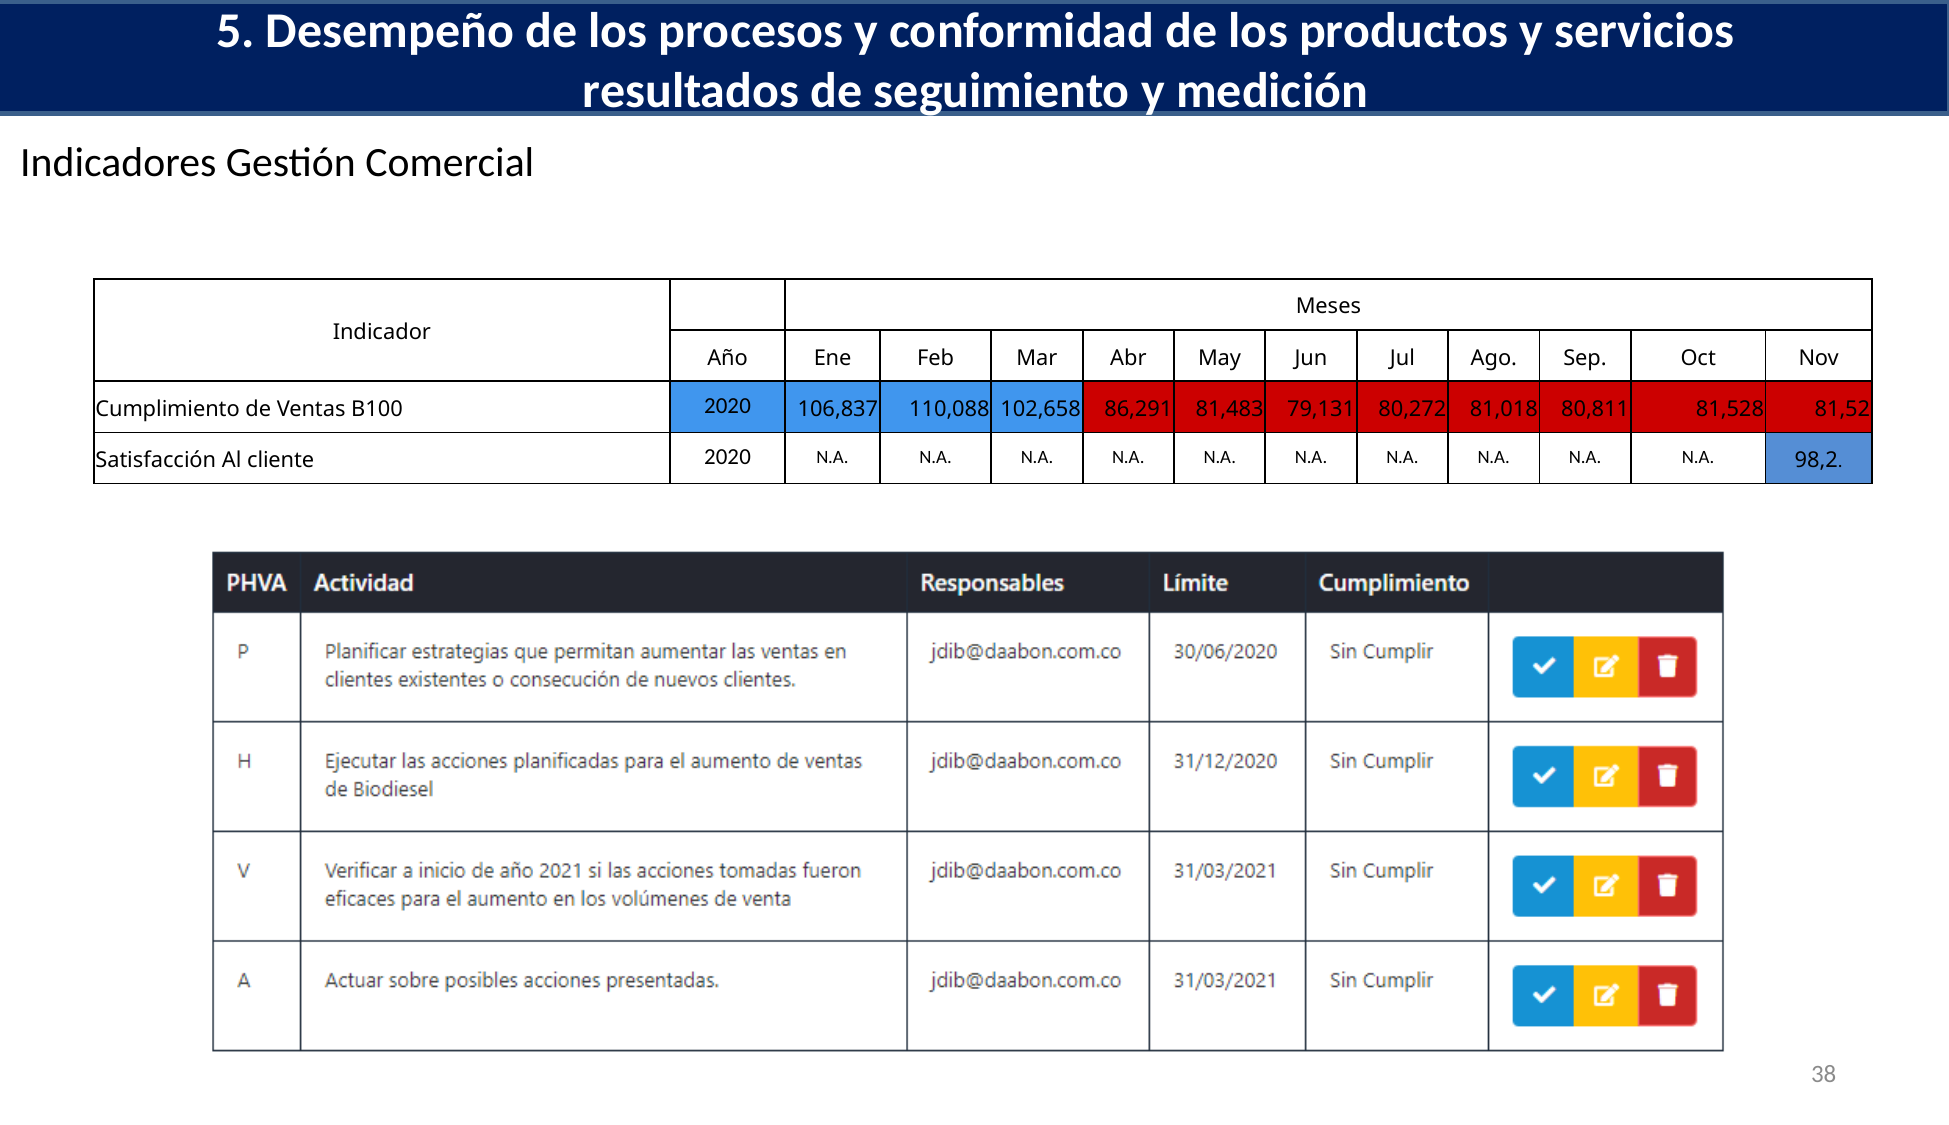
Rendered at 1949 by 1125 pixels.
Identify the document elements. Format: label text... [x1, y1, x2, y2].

table_cell 2020 [671, 433, 784, 483]
table_cell 80,272 [1358, 382, 1447, 432]
table_header Indicador [95, 280, 669, 380]
table_cell Jul [1358, 331, 1447, 380]
text_box [0, 0, 1949, 116]
table_cell N.A. [1449, 433, 1539, 483]
table_cell 102,658 [992, 382, 1082, 432]
table_cell Cumplimiento de Ventas B100 [95, 382, 669, 432]
table_cell 2020 [671, 382, 784, 432]
picture [185, 538, 1760, 1083]
table_cell Jun [1266, 331, 1356, 380]
title Indicadores Gestión Comercial [5, 113, 731, 206]
table_cell N.A. [786, 433, 879, 483]
table_cell 79,131 [1266, 382, 1356, 432]
table_cell 98,2. [1766, 433, 1871, 483]
table_cell N.A. [1084, 433, 1173, 483]
table_header [671, 280, 784, 329]
table_cell 81,018 [1449, 382, 1539, 432]
table_cell Mar [992, 331, 1082, 380]
table_cell 81,528 [1632, 382, 1765, 432]
table_cell 81,52 [1766, 382, 1871, 432]
table_cell 110,088 [881, 382, 990, 432]
table_cell N.A. [992, 433, 1082, 483]
table_cell 86,291 [1084, 382, 1173, 432]
slide_number 38 [1396, 1042, 1852, 1103]
table_cell 81,483 [1175, 382, 1264, 432]
table_cell Ago. [1449, 331, 1539, 380]
table_cell N.A. [1540, 433, 1630, 483]
table_cell 106,837 [786, 382, 879, 432]
table_cell Feb [881, 331, 990, 380]
table_cell Nov [1766, 331, 1871, 380]
table_cell Satisfacción Al cliente [95, 433, 669, 483]
table_cell Oct [1632, 331, 1765, 380]
table_cell N.A. [1266, 433, 1356, 483]
table_header Meses [786, 280, 1871, 329]
table_cell N.A. [1632, 433, 1765, 483]
text_box 5. Desempeño de los procesos y conformidad de los productos y servicios resultados de seguimiento y medición [100, 11, 1852, 104]
table_cell Sep. [1540, 331, 1630, 380]
table_cell N.A. [881, 433, 990, 483]
table_cell 80,811 [1540, 382, 1630, 432]
table_cell Año [671, 331, 784, 380]
table_cell Ene [786, 331, 879, 380]
table_cell N.A. [1358, 433, 1447, 483]
table_cell N.A. [1175, 433, 1264, 483]
table_cell May [1175, 331, 1264, 380]
table_cell Abr [1084, 331, 1173, 380]
